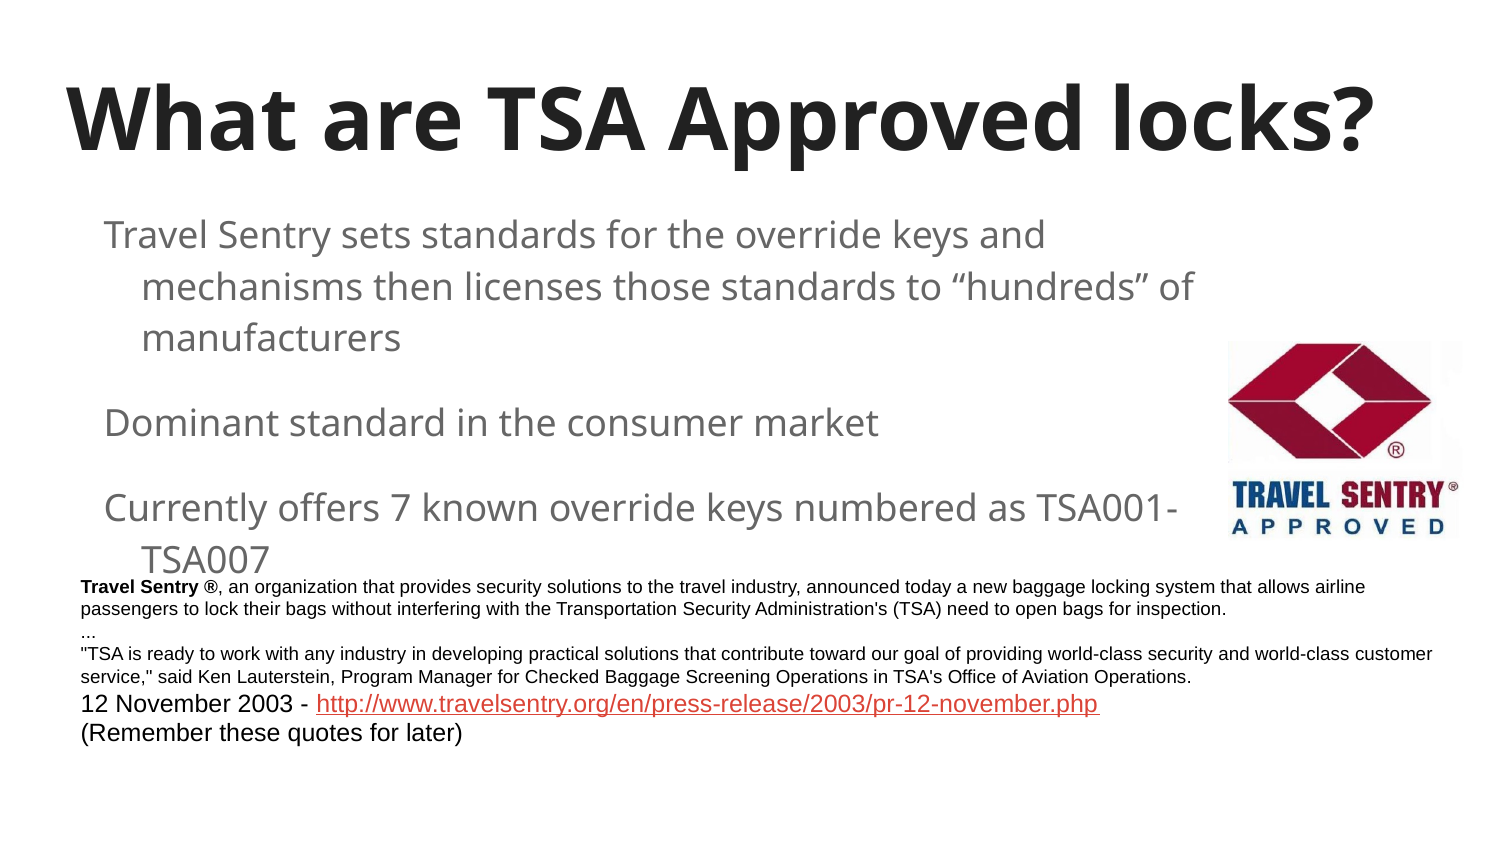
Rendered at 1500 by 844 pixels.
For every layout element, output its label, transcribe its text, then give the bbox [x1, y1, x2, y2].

title What are TSA Approved locks? [51, 48, 1449, 180]
list Travel Sentry sets standards for the override keys and mechanisms then licenses those standards to “hundreds” of manufacturers Dominant standard in the consumer market Currently offers 7 known override keys numbered as TSA001-TSA007 [51, 189, 1229, 560]
text_box Travel Sentry ®, an organization that provides security solutions to the travel industry, announced today a new baggage locking system that allows airline passengers to lock their bags without interfering with the Transportation Security Administration's (TSA) need to open bags for inspection. ... "TSA is ready to work with any industry in developing practical solutions that contribute toward our goal of providing world-class security and world-class customer service," said Ken Lauterstein, Program Manager for Checked Baggage Screening Operations in TSA's Office of Aviation Operations. 12 November 2003 - http://www.travelsentry.org/en/press-release/2003/pr-12-november.php (Remember these quotes for later) [65, 559, 1464, 813]
picture [1228, 341, 1464, 542]
